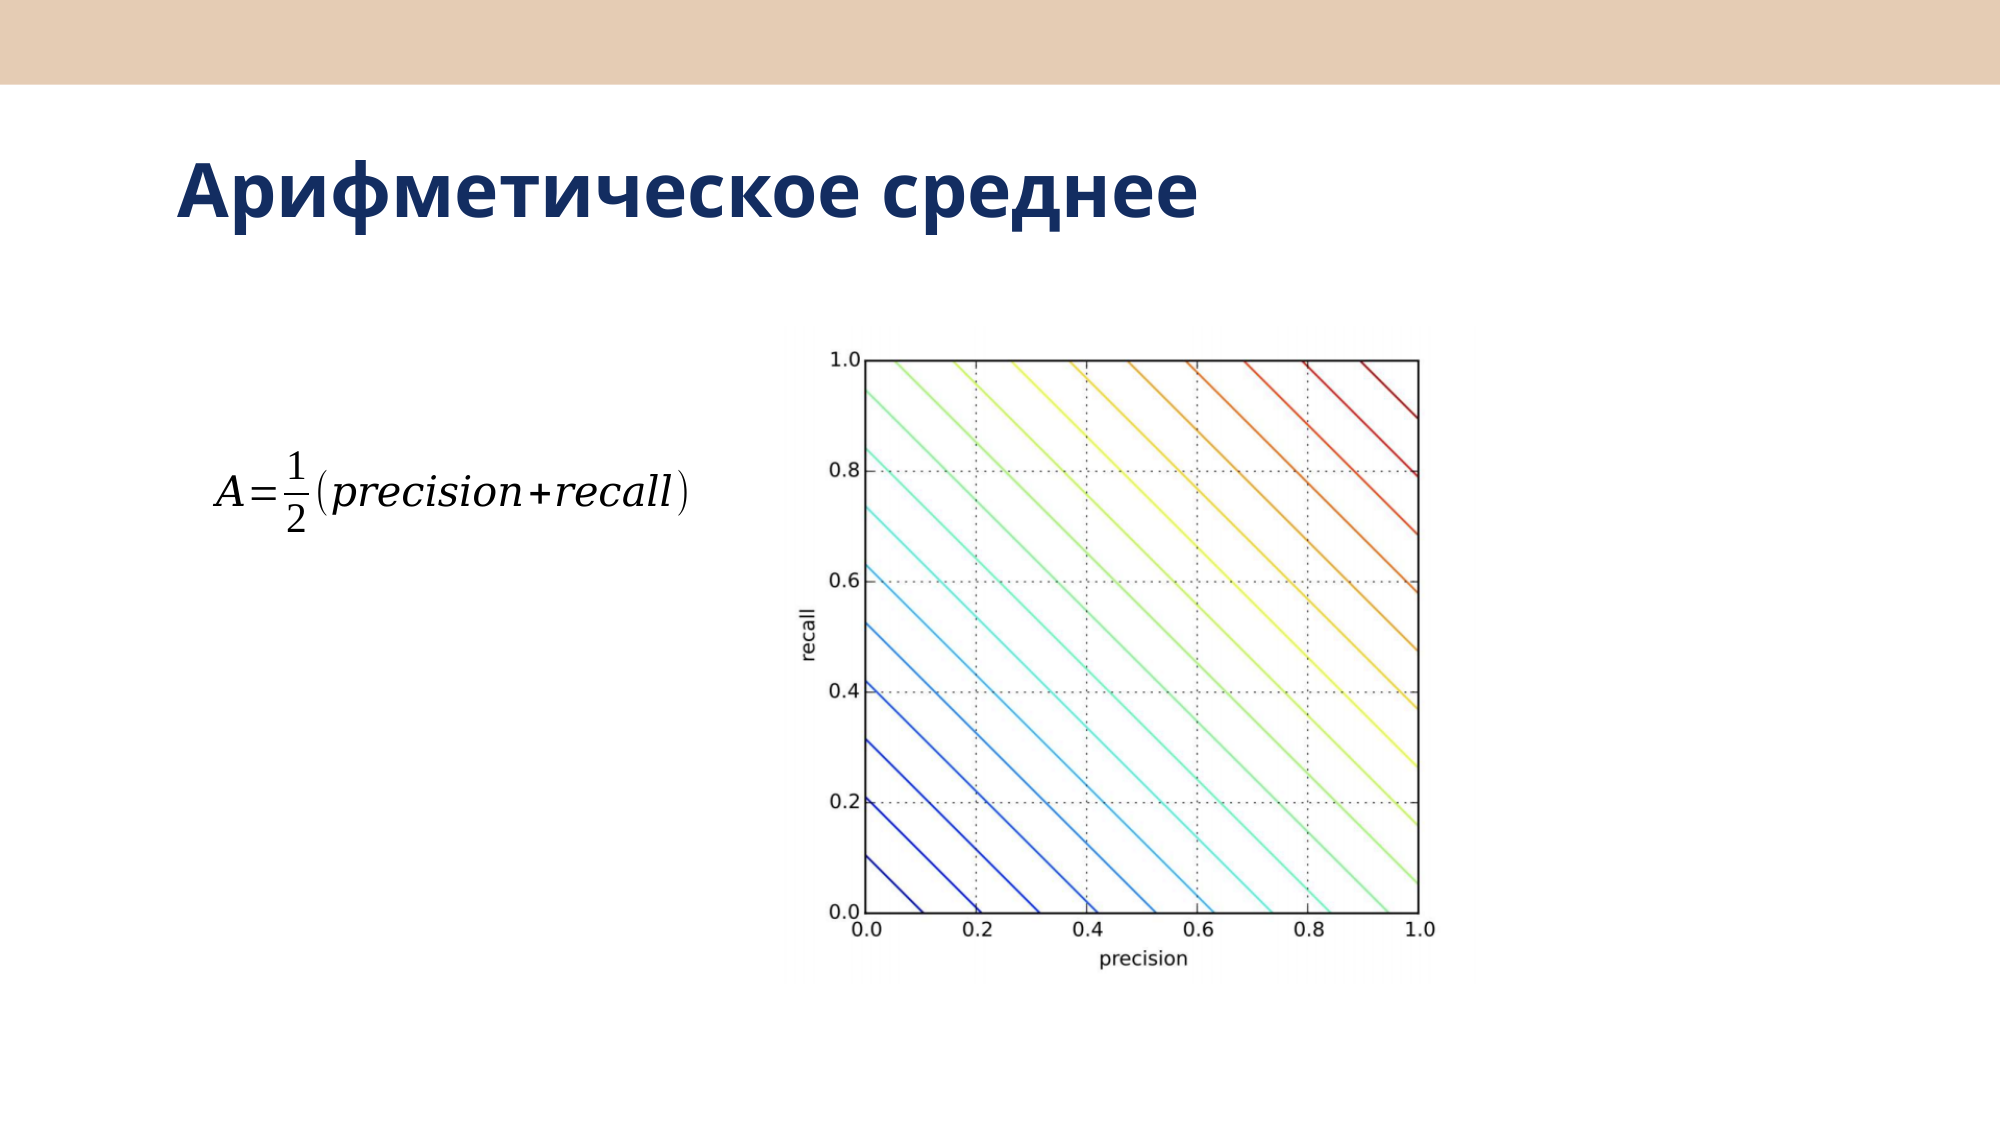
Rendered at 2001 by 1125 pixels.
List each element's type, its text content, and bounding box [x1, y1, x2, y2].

picture [761, 326, 1478, 1019]
text_box Арифметическое среднее [162, 84, 1888, 303]
